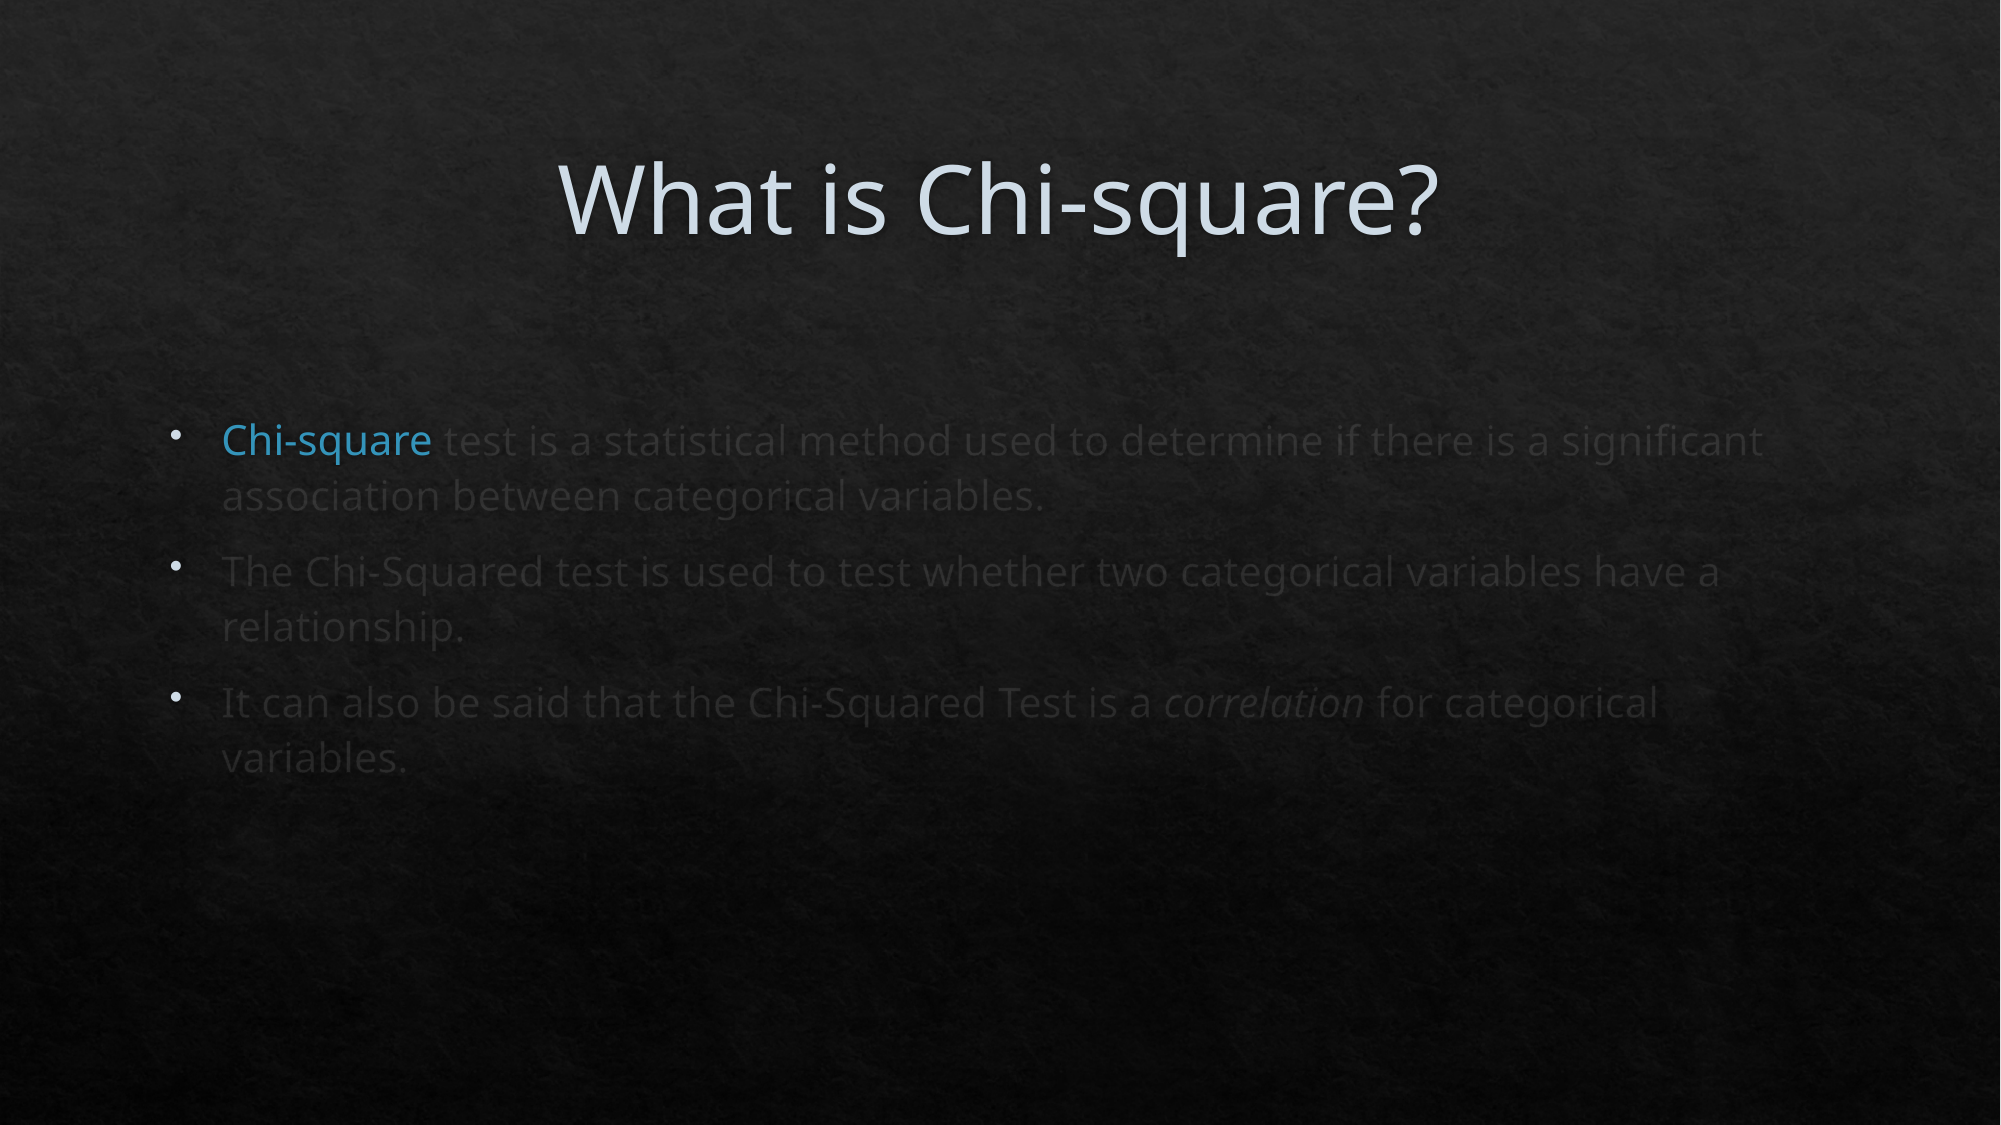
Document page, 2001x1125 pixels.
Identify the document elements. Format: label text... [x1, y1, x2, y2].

list Chi-square test is a statistical method used to determine if there is a significant association between categorical variables. The Chi-Squared test is used to test whether two categorical variables have a relationship. It can also be said that the Chi-Squared Test is a correlation for categorical variables. [149, 340, 1794, 974]
title What is Chi-square? [149, 99, 1849, 307]
